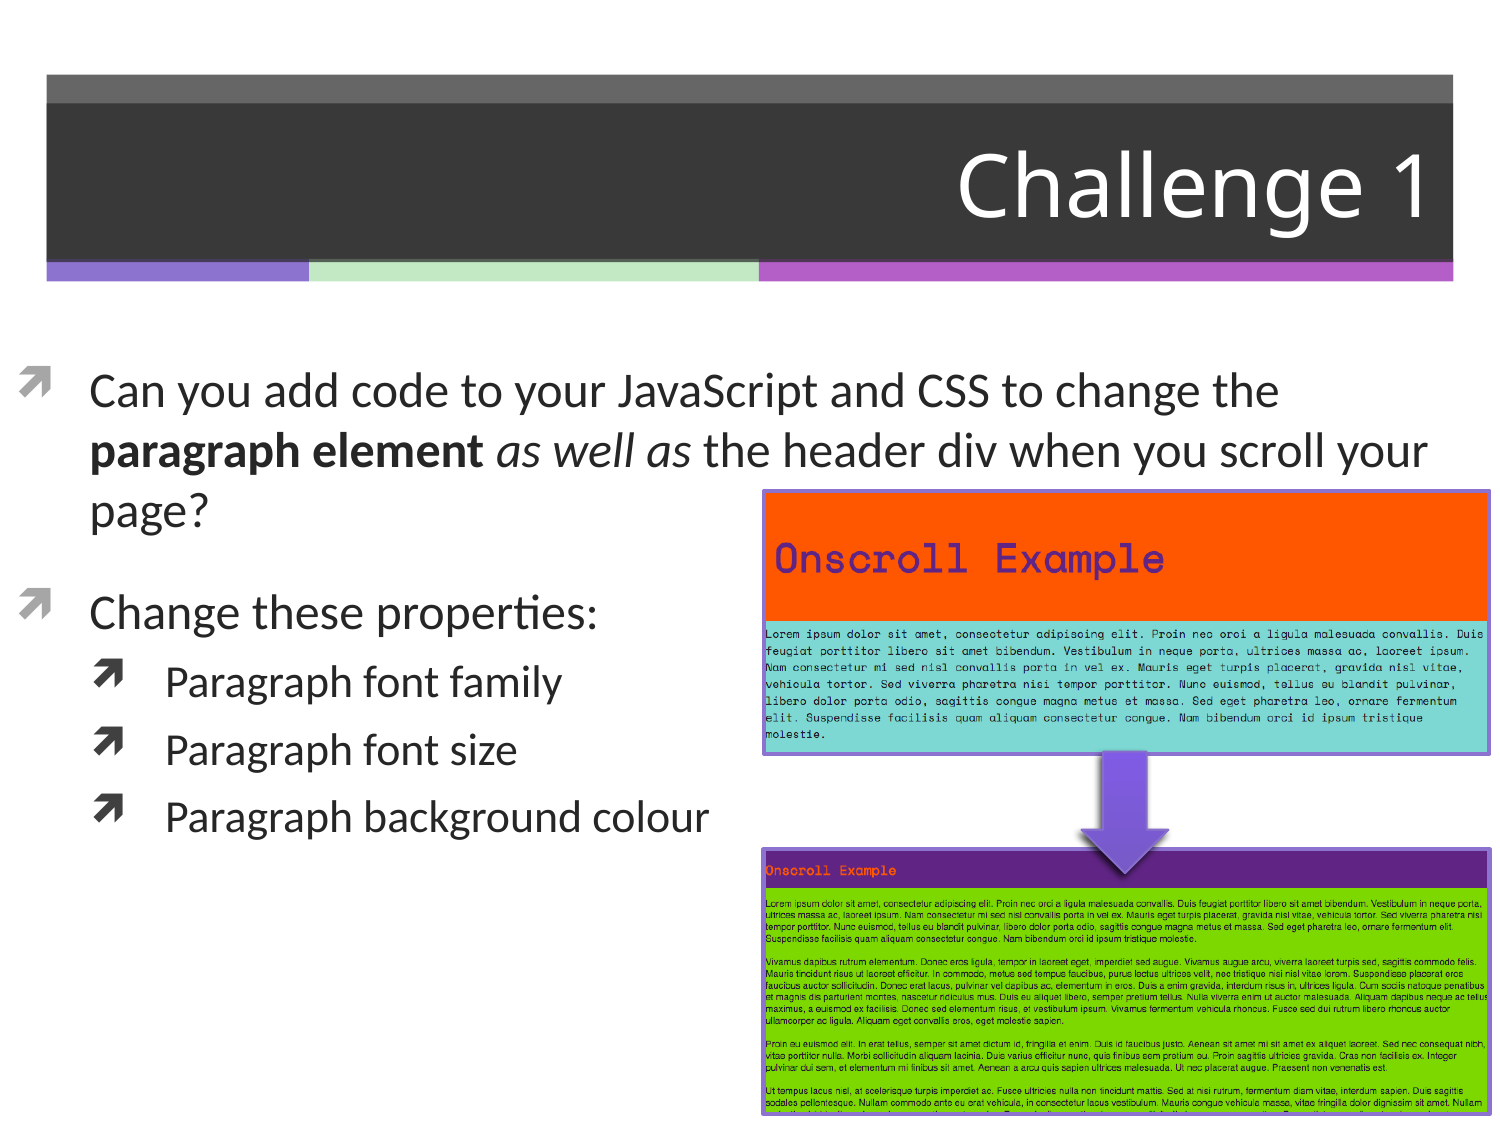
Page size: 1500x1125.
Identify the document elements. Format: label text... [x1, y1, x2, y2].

list Can you add code to your JavaScript and CSS to change the paragraph element as well as the header div when you scroll your page? Change these properties: Paragraph font family Paragraph font size Paragraph background colour [0, 350, 1454, 1005]
picture [765, 492, 1488, 753]
title Challenge 1 [46, 103, 1454, 263]
picture [765, 850, 1488, 1113]
text_box [1080, 764, 1170, 848]
